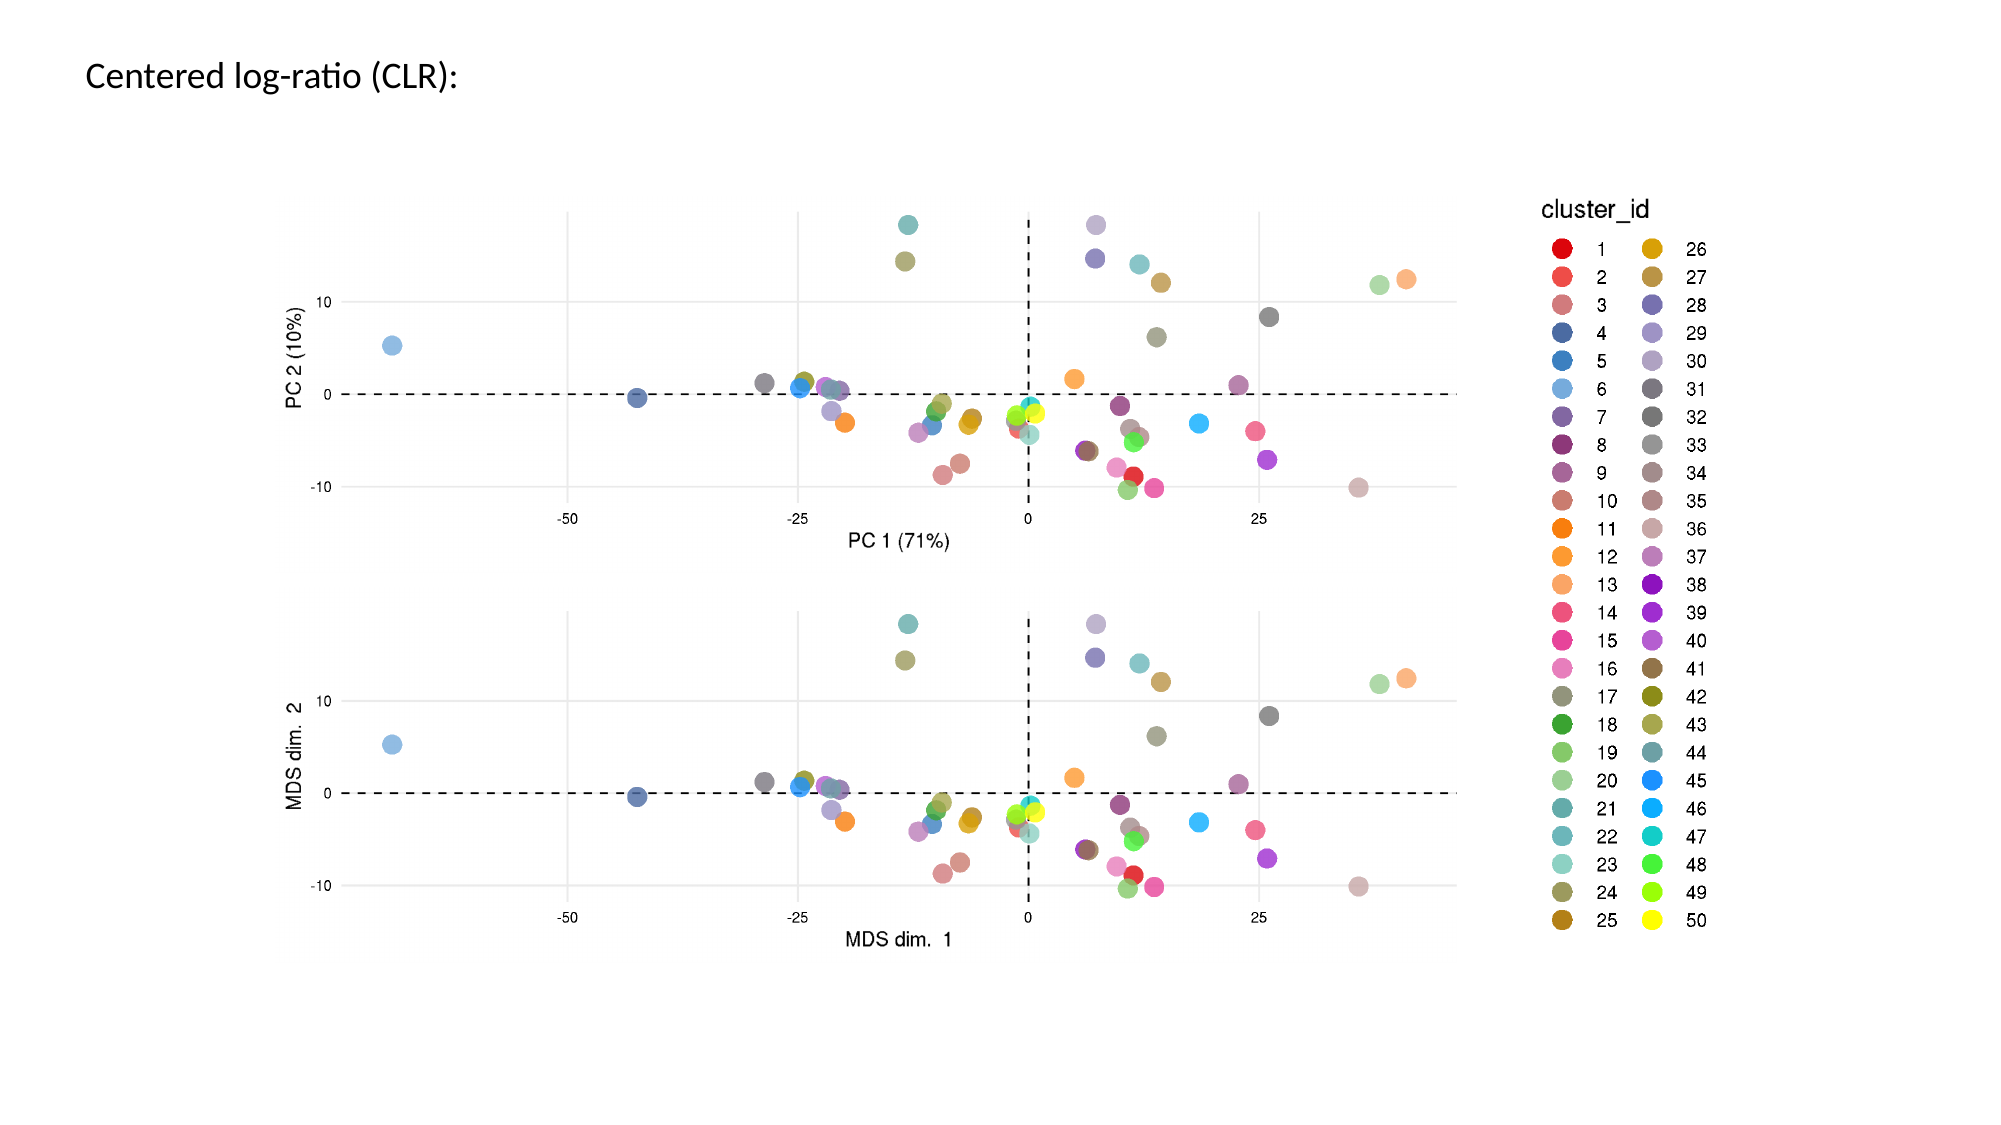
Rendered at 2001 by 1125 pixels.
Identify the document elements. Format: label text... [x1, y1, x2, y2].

picture [275, 587, 1457, 963]
picture [1524, 166, 1734, 959]
text_box Centered log-ratio (CLR): [70, 43, 475, 103]
picture [275, 196, 1457, 573]
